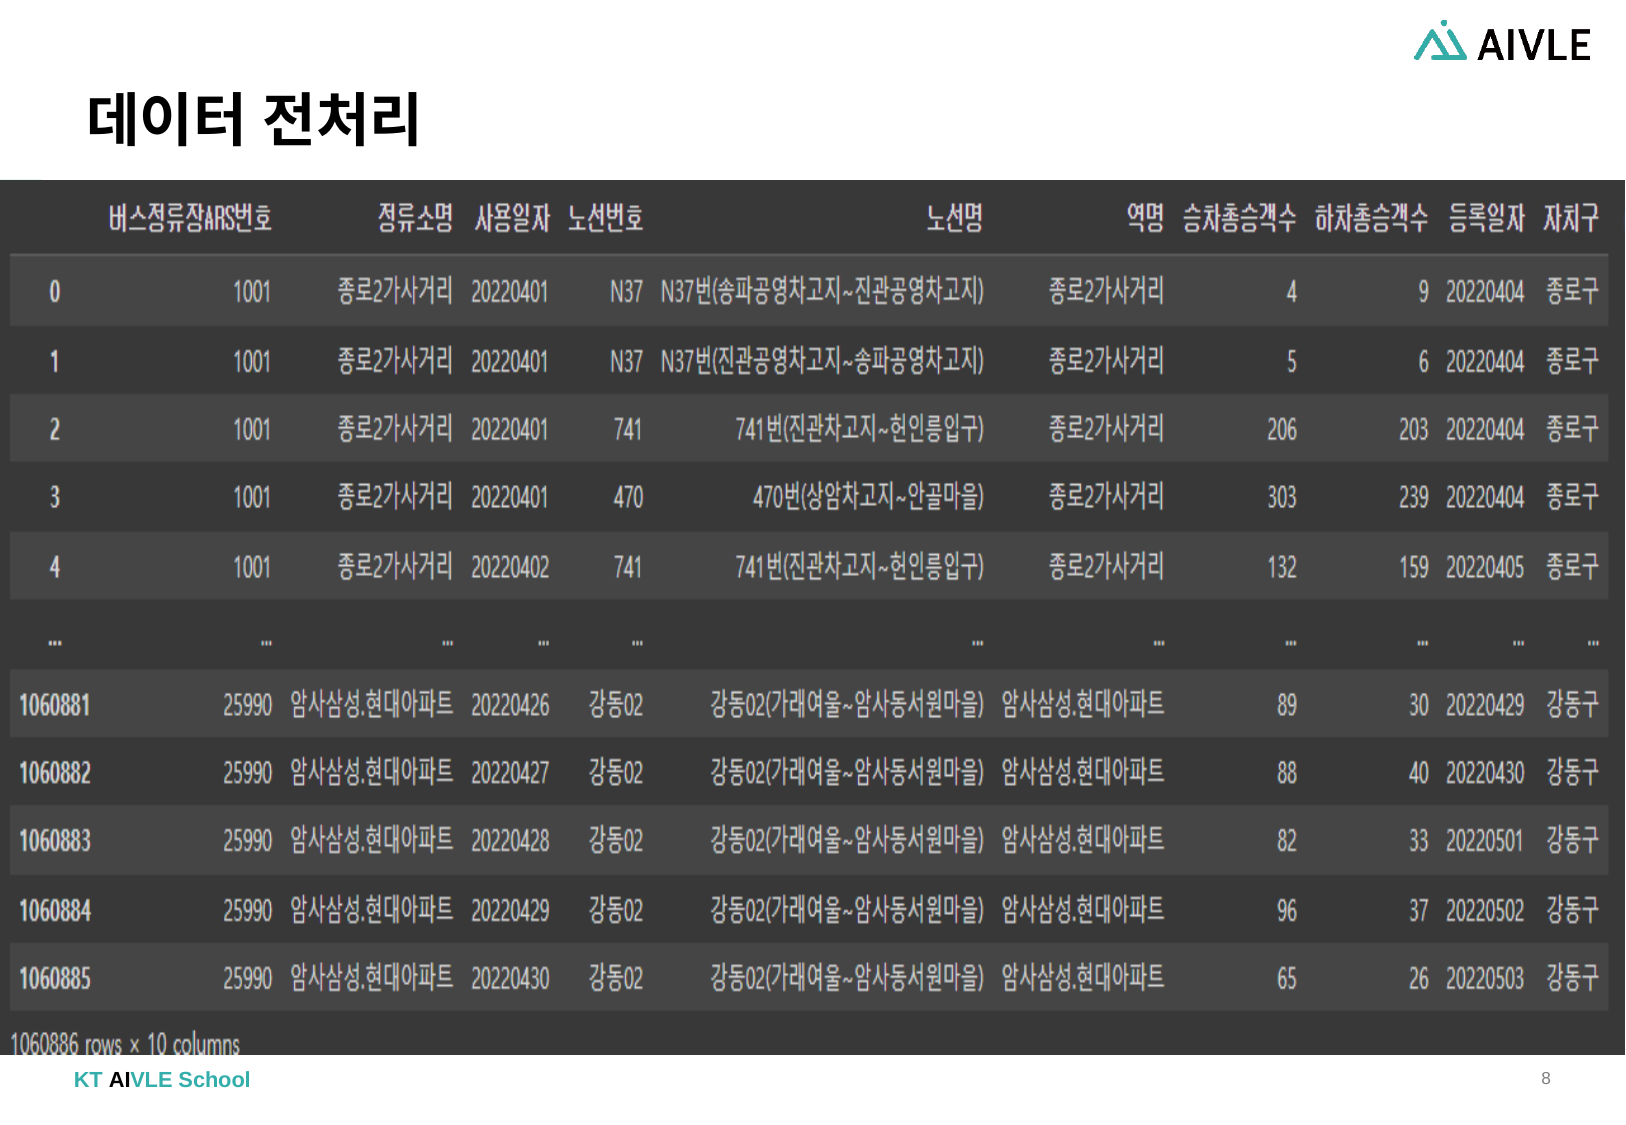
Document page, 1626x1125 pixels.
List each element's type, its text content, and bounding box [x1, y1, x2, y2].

title 데이터 전처리 [70, 83, 1514, 178]
picture [1414, 20, 1590, 60]
picture [0, 180, 1625, 1055]
